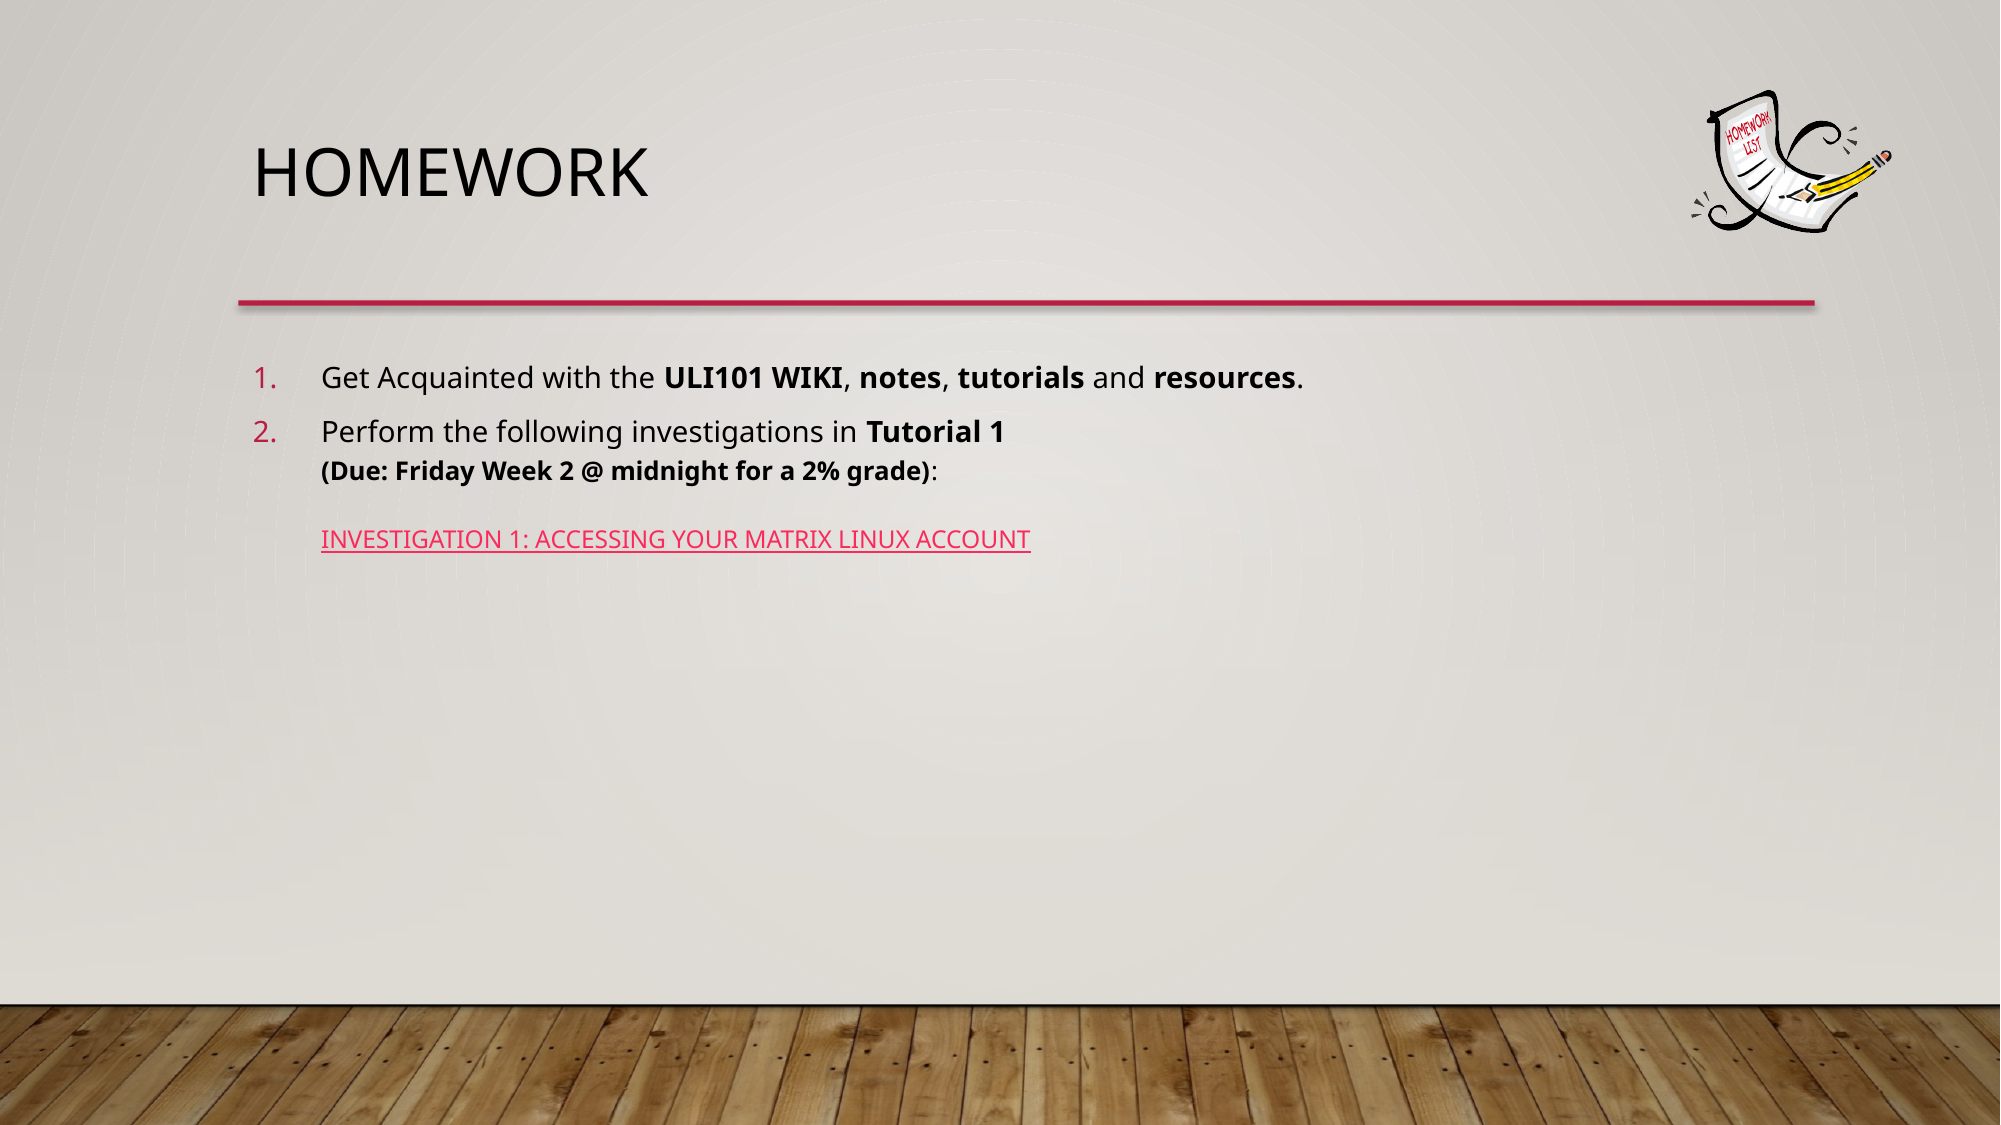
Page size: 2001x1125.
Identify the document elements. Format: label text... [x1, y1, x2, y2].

text_box HOMEWORK [238, 131, 1814, 304]
picture [1690, 89, 1894, 234]
text_box Get Acquainted with the ULI101 WIKI, notes, tutorials and resources. Perform the following investigations in Tutorial 1 (Due: Friday Week 2 @ midnight for a 2% grade): INVESTIGATION 1: ACCESSING YOUR MATRIX LINUX ACCOUNT [238, 305, 1814, 928]
picture [0, 1007, 2000, 1125]
